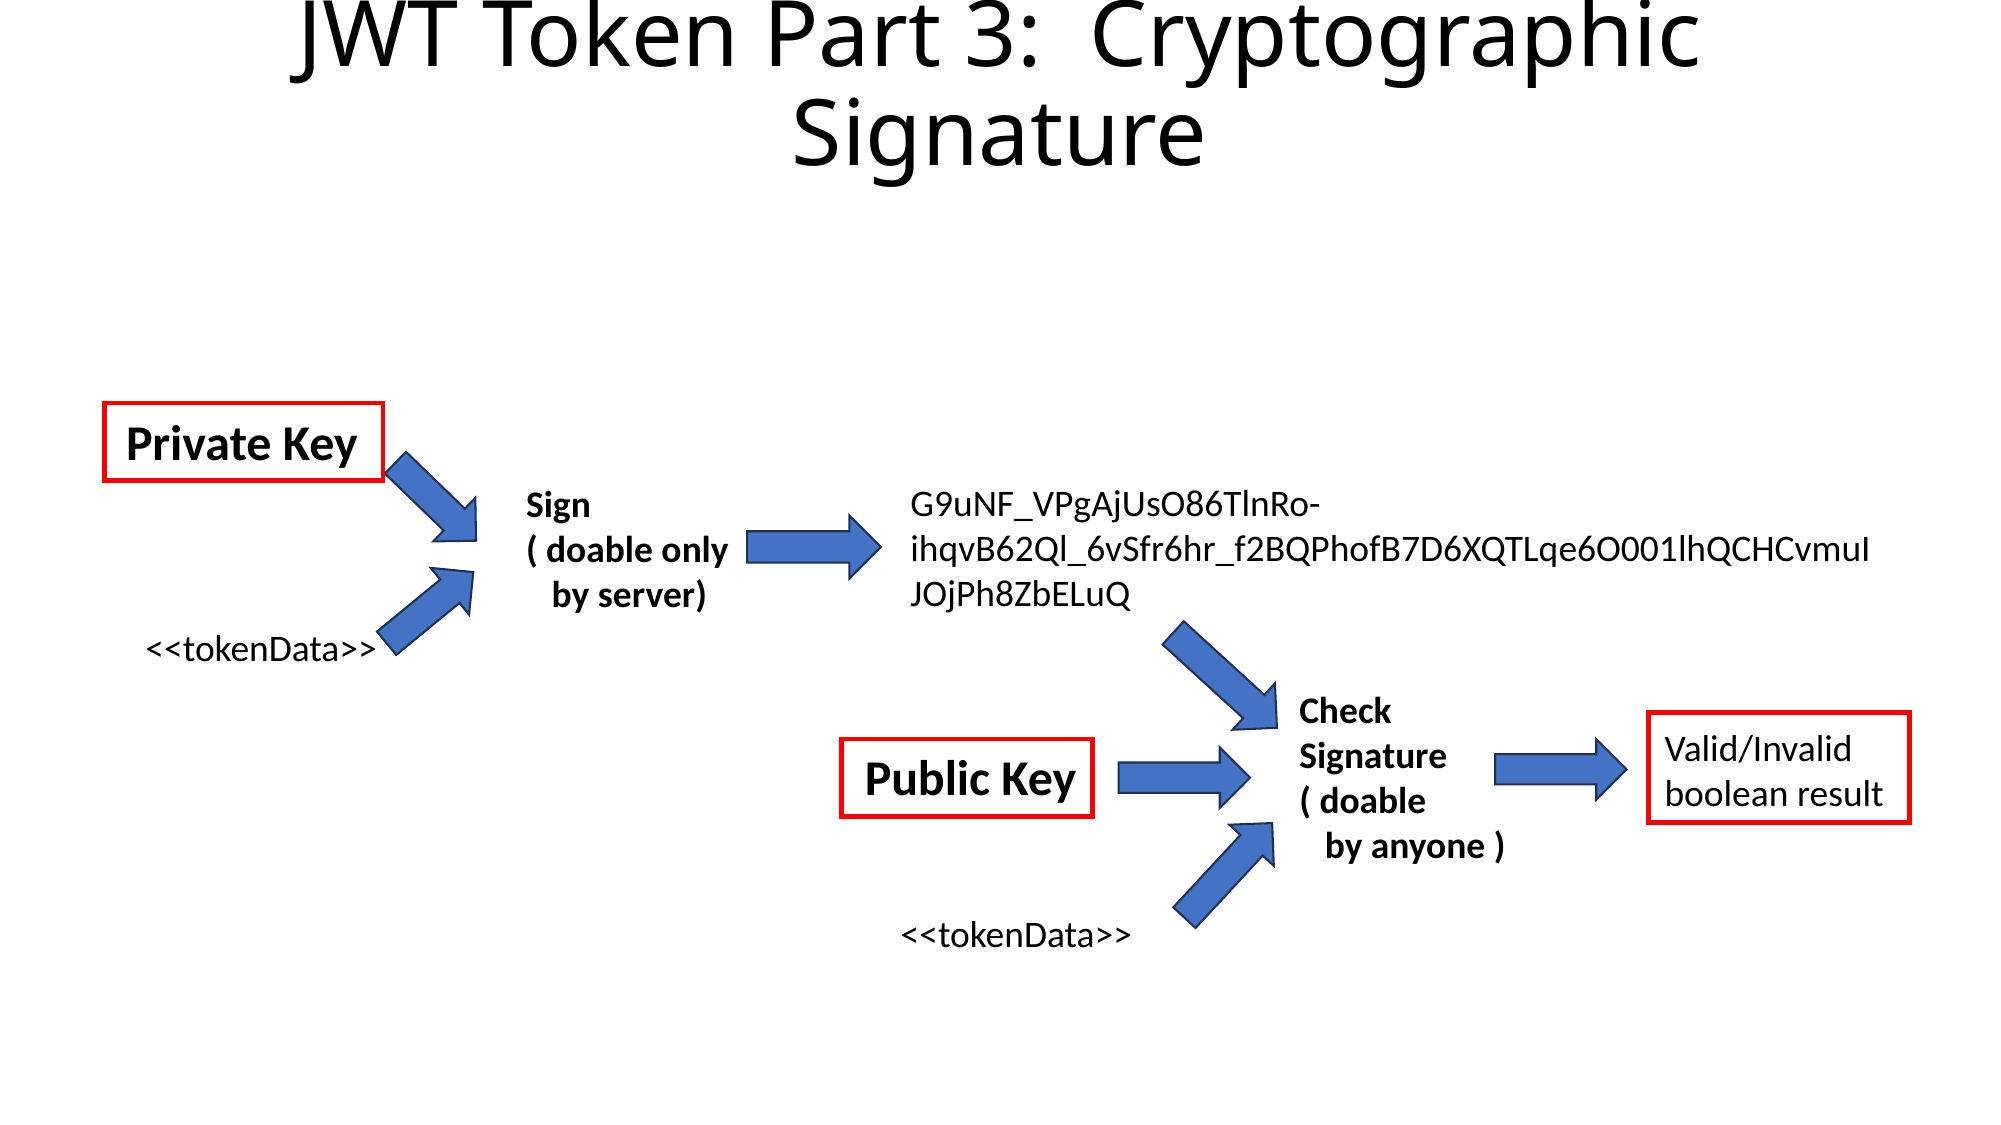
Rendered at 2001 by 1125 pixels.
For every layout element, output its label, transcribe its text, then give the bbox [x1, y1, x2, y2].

text_box Sign ( doable only by server) [511, 472, 753, 623]
text_box [1117, 744, 1252, 811]
title JWT Token Part 3: Cryptographic Signature [137, 0, 1863, 172]
text_box [375, 566, 475, 657]
text_box <<tokenData>> [885, 902, 1148, 963]
text_box [1161, 619, 1279, 731]
text_box [753, 513, 883, 581]
text_box [384, 450, 478, 543]
text_box [1521, 736, 1629, 803]
text_box [103, 402, 384, 481]
text_box [840, 738, 1094, 817]
text_box G9uNF_VPgAjUsO86TlnRo-ihqvB62Ql_6vSfr6hr_f2BQPhofB7D6XQTLqe6O001lhQCHCvmuIJOjPh8ZbELuQ [895, 471, 1896, 621]
text_box [1171, 821, 1275, 930]
text_box [1647, 711, 1910, 823]
text_box Check Signature ( doable by anyone ) [1284, 678, 1521, 874]
text_box <<tokenData>> [130, 616, 393, 676]
